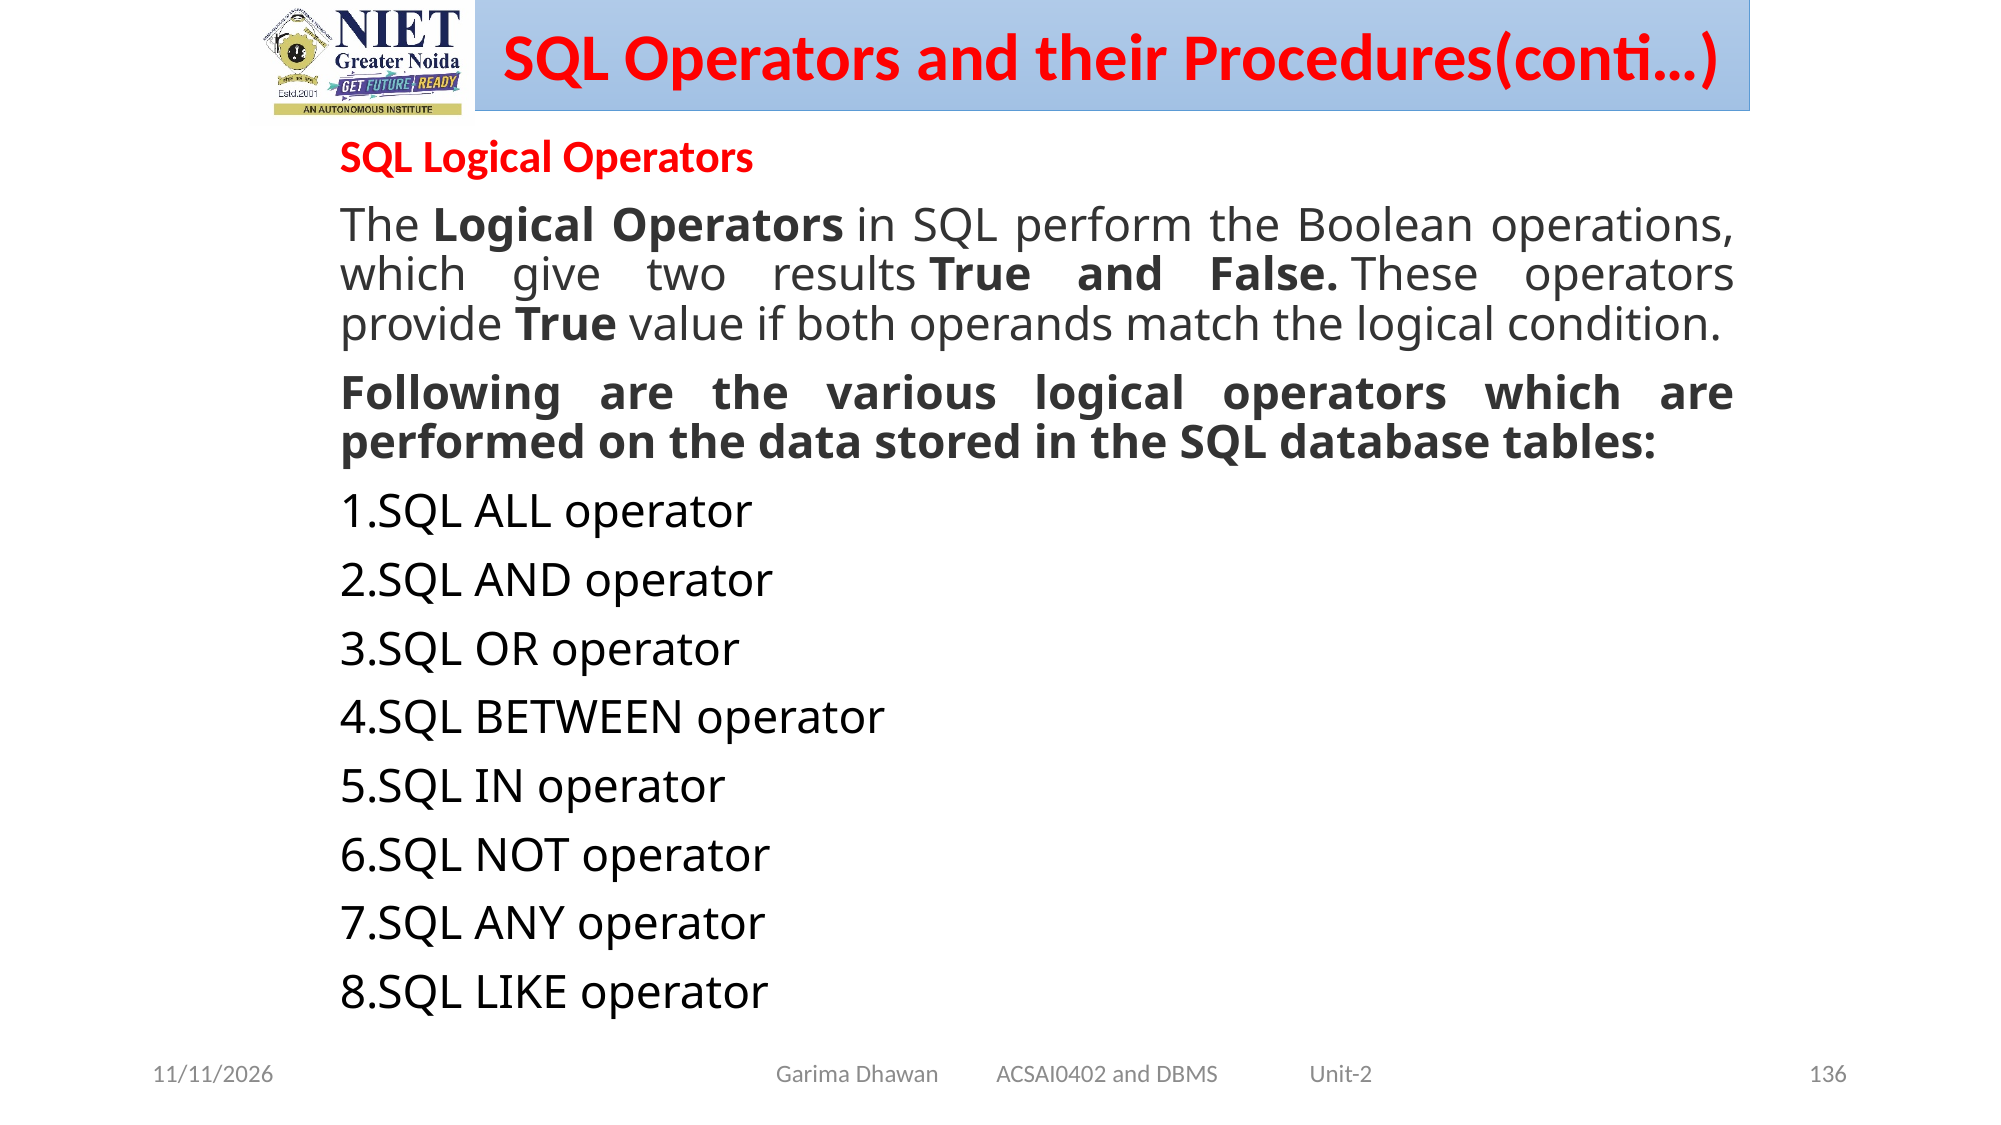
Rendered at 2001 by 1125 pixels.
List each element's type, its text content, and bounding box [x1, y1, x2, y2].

picture [249, 0, 475, 126]
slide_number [137, 1042, 588, 1103]
footer Garima Dhawan ACSAI0402 and DBMS Unit-2 [662, 1042, 1412, 1103]
list SQL Logical Operators The Logical Operators in SQL perform the Boolean operations, which give two results True and False. These operators provide True value if both operands match the logical condition. Following are the various logical operators which are performed on the data stored in the SQL database tables: SQL ALL operator SQL AND operator SQL OR operator SQL BETWEEN operator SQL IN operator SQL NOT operator SQL ANY operator SQL LIKE operator [324, 125, 1750, 1043]
slide_number 136 [1412, 1042, 1863, 1103]
text_box SQL Operators and their Procedures(conti…) [475, 0, 1750, 111]
